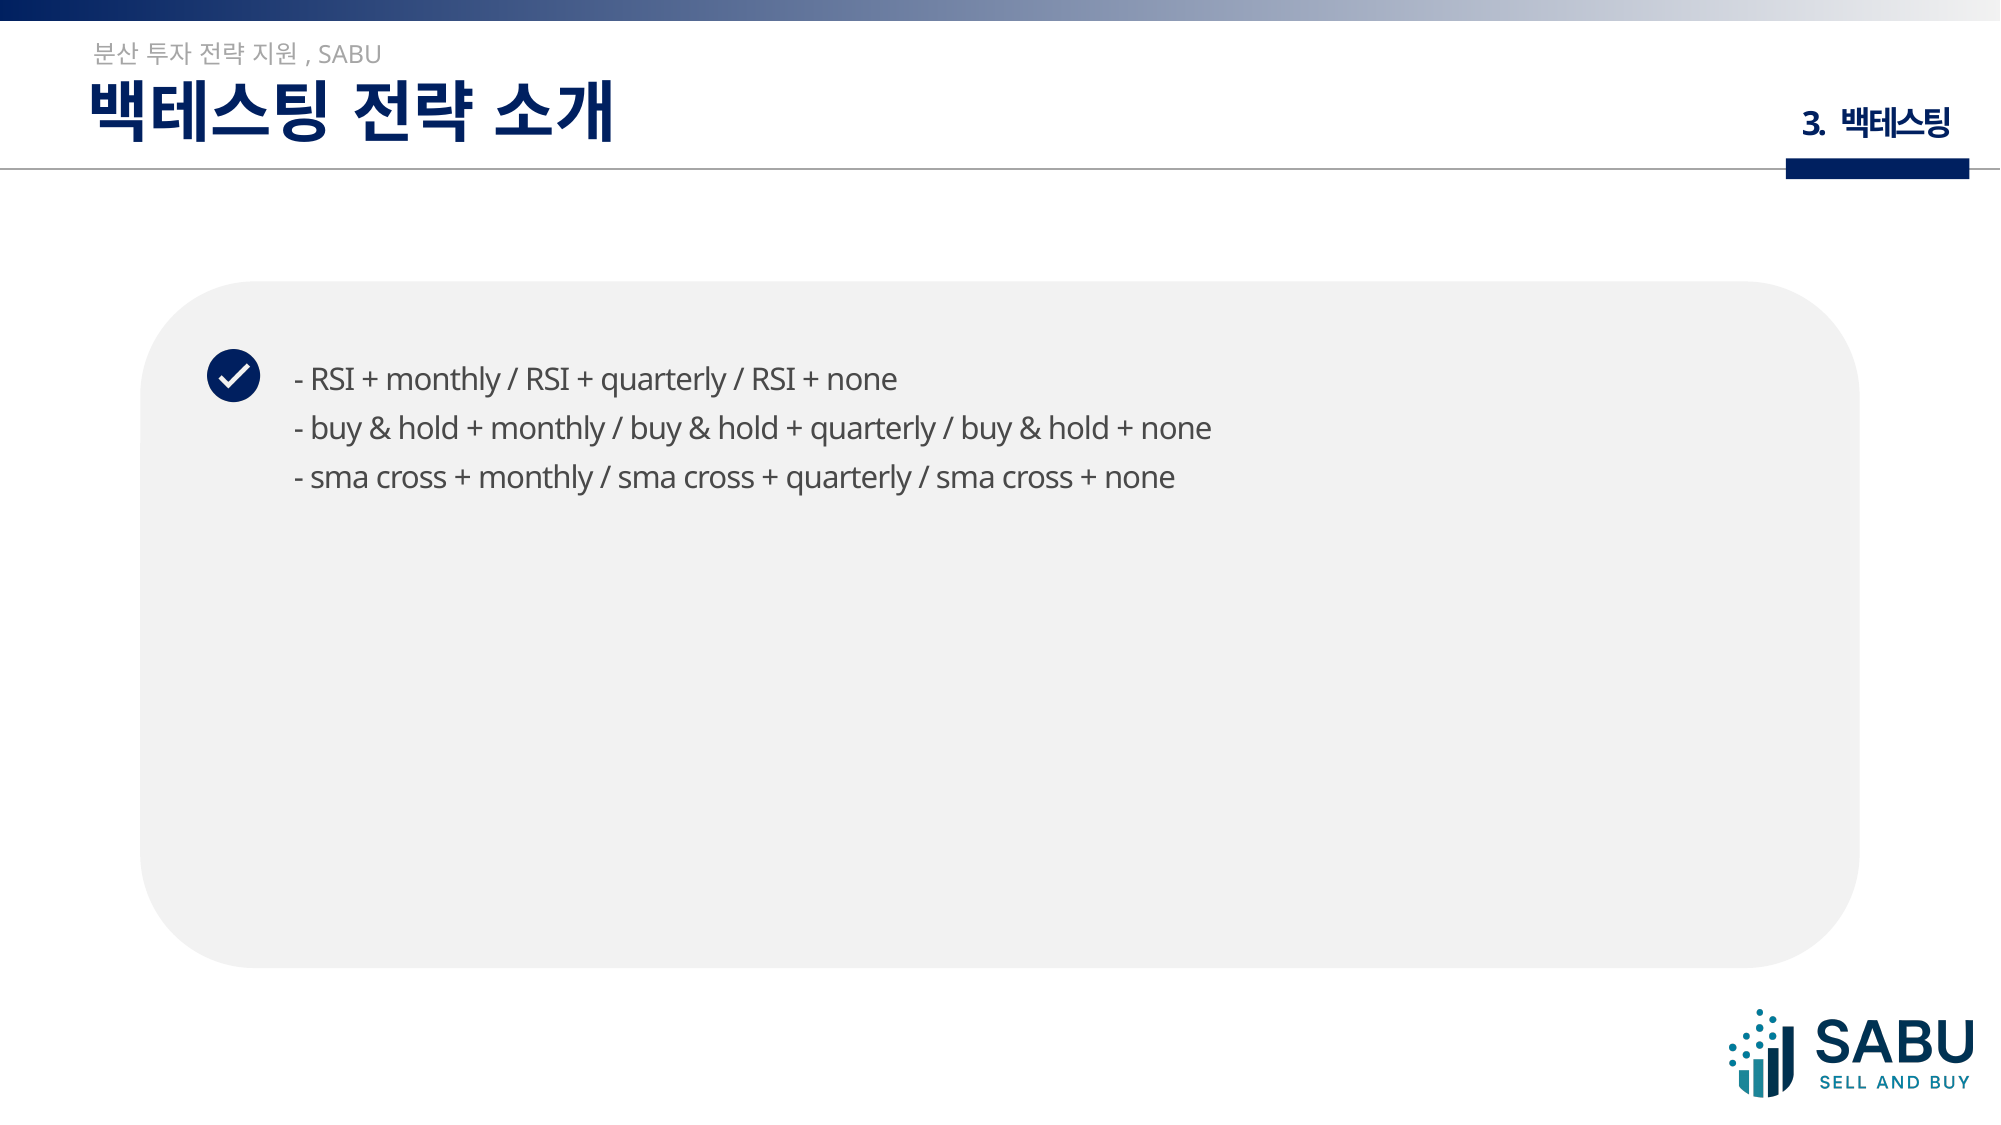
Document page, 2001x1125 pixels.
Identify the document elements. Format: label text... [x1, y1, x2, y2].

picture [1729, 1009, 1973, 1098]
text_box 분산 투자 전략 지원, SABU [94, 38, 407, 69]
text_box 백테스팅 전략 소개 [87, 70, 809, 151]
text_box [0, 0, 2000, 22]
text_box [138, 279, 1862, 970]
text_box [1773, 101, 1983, 180]
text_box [200, 342, 1726, 492]
